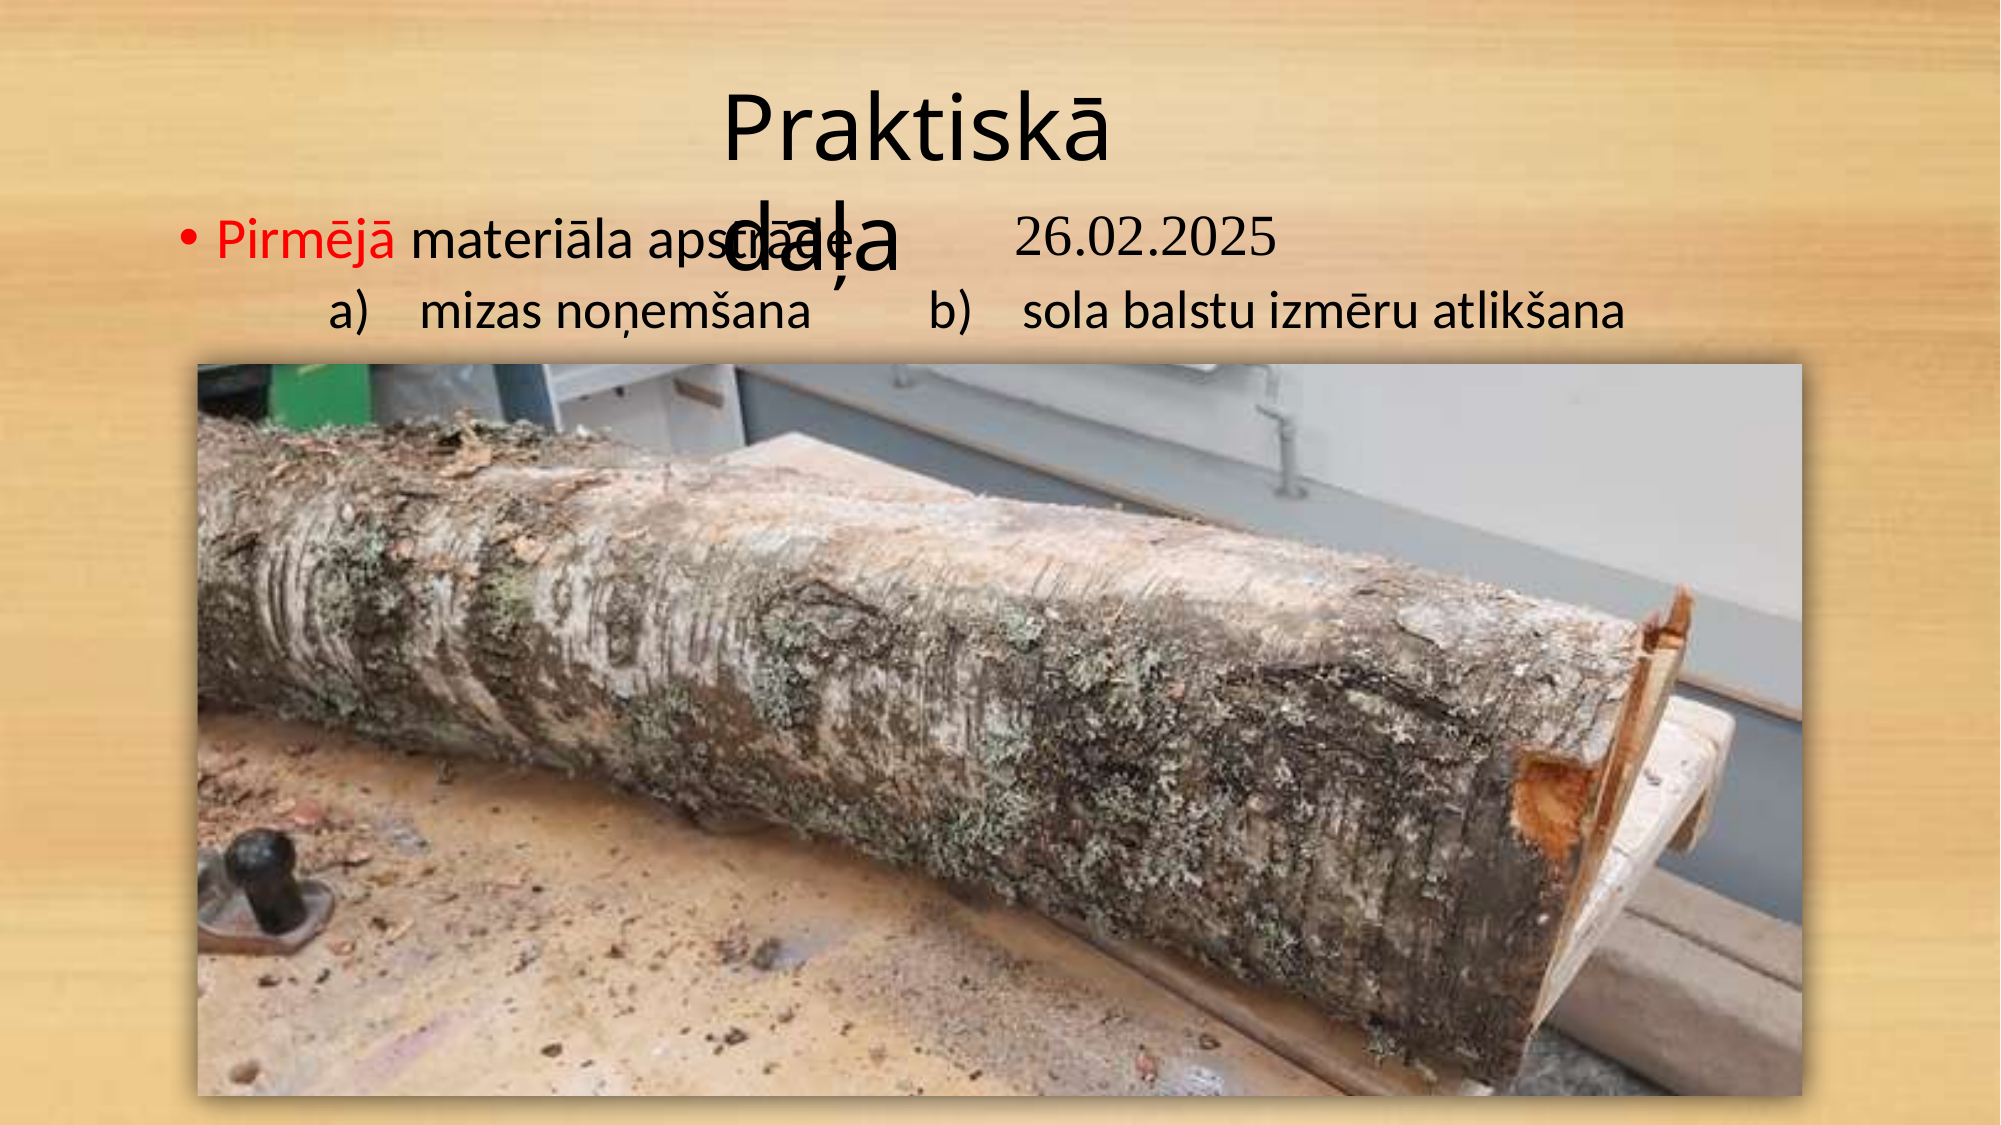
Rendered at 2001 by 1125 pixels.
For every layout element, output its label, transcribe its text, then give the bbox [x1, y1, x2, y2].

text_box 26.02.‎2025 [999, 190, 1364, 275]
text_box Praktiskā daļa [706, 61, 1294, 200]
text_box Pirmējā materiāla apstrāde a) mizas noņemšana b) sola balstu izmēru atlikšana [163, 200, 2000, 420]
picture [0, 0, 2001, 1125]
